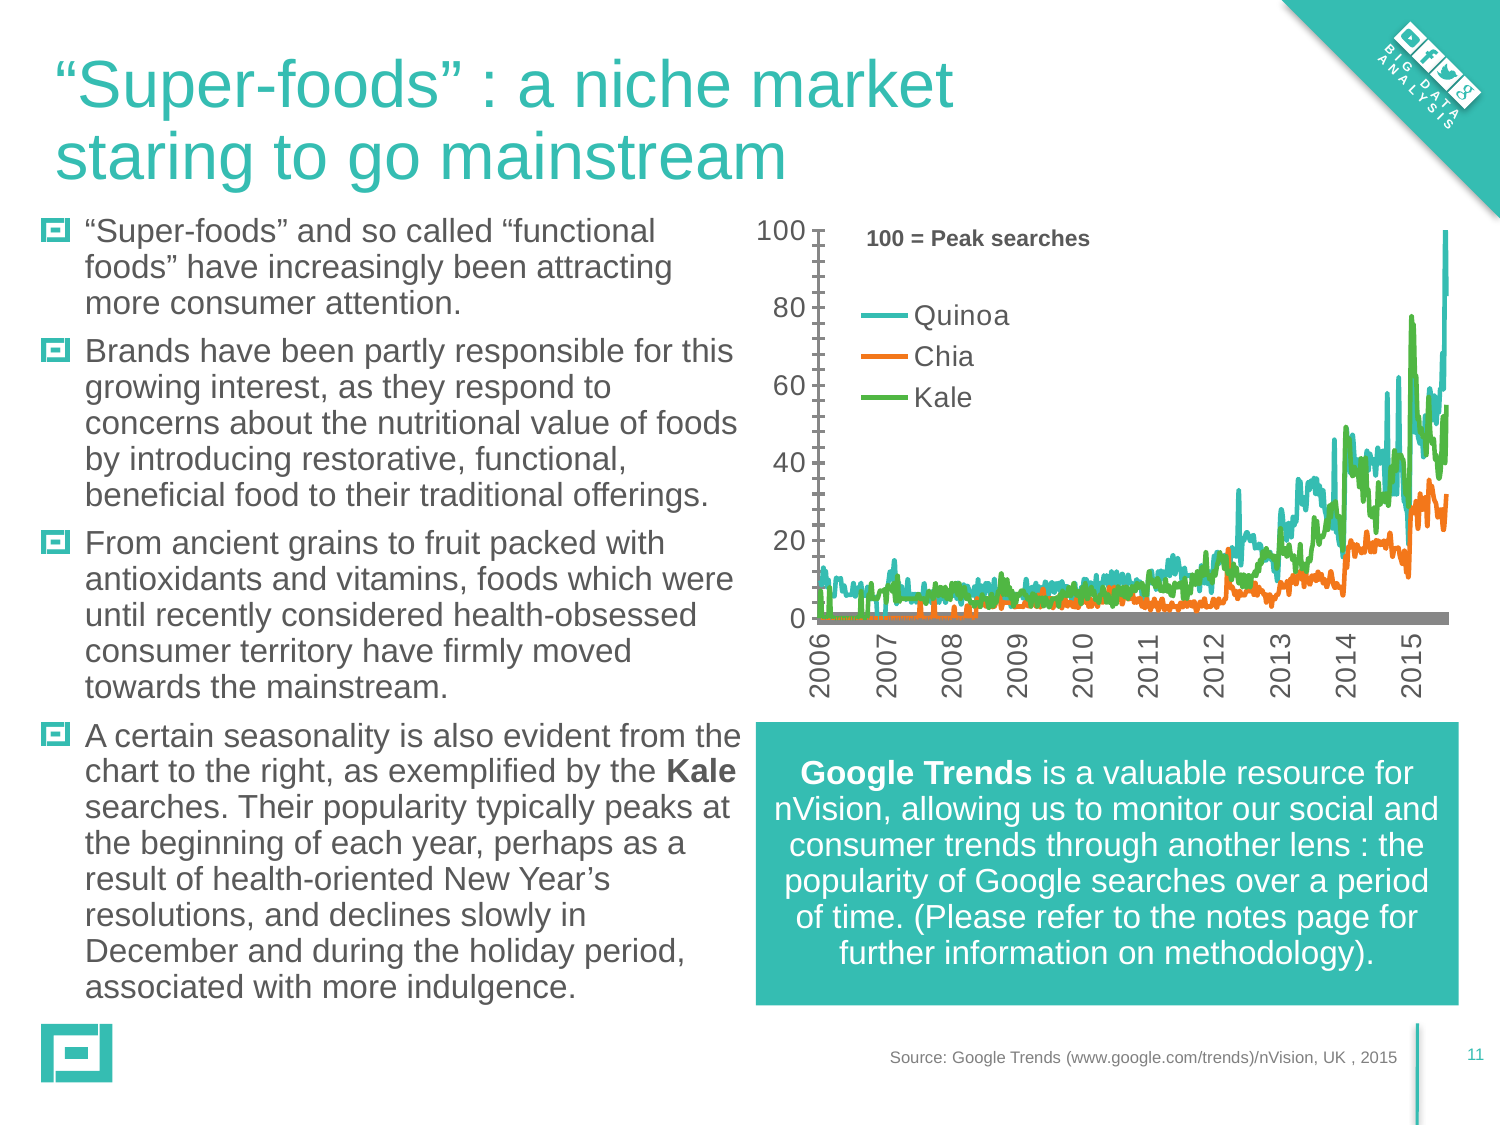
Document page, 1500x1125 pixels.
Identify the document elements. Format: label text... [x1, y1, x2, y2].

list “Super-foods” and so called “functional foods” have increasingly been attracting more consumer attention. Brands have been partly responsible for this growing interest, as they respond to concerns about the nutritional value of foods by introducing restorative, functional, beneficial food to their traditional offerings. From ancient grains to fruit packed with antioxidants and vitamins, foods which were until recently considered health-obsessed consumer territory have firmly moved towards the mainstream. A certain seasonality is also evident from the chart to the right, as exemplified by the Kale searches. Their popularity typically peaks at the beginning of each year, perhaps as a result of health-oriented New Year’s resolutions, and declines slowly in December and during the holiday period, associated with more indulgence. [41, 214, 744, 1006]
picture [41, 338, 70, 362]
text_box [1281, 0, 1500, 219]
list Source: Google Trends (www.google.com/trends)/nVision, UK , 2015 [112, 1040, 1414, 1073]
picture [41, 722, 70, 746]
picture [41, 218, 70, 242]
title “Super-foods” : a niche market staring to go mainstream [40, 42, 1276, 203]
chart [755, 213, 1460, 717]
picture [41, 530, 70, 554]
text_box Google Trends is a valuable resource for nVision, allowing us to monitor our social and consumer trends through another lens : the popularity of Google searches over a period of time. (Please refer to the notes page for further information on methodology). [755, 725, 1459, 1006]
